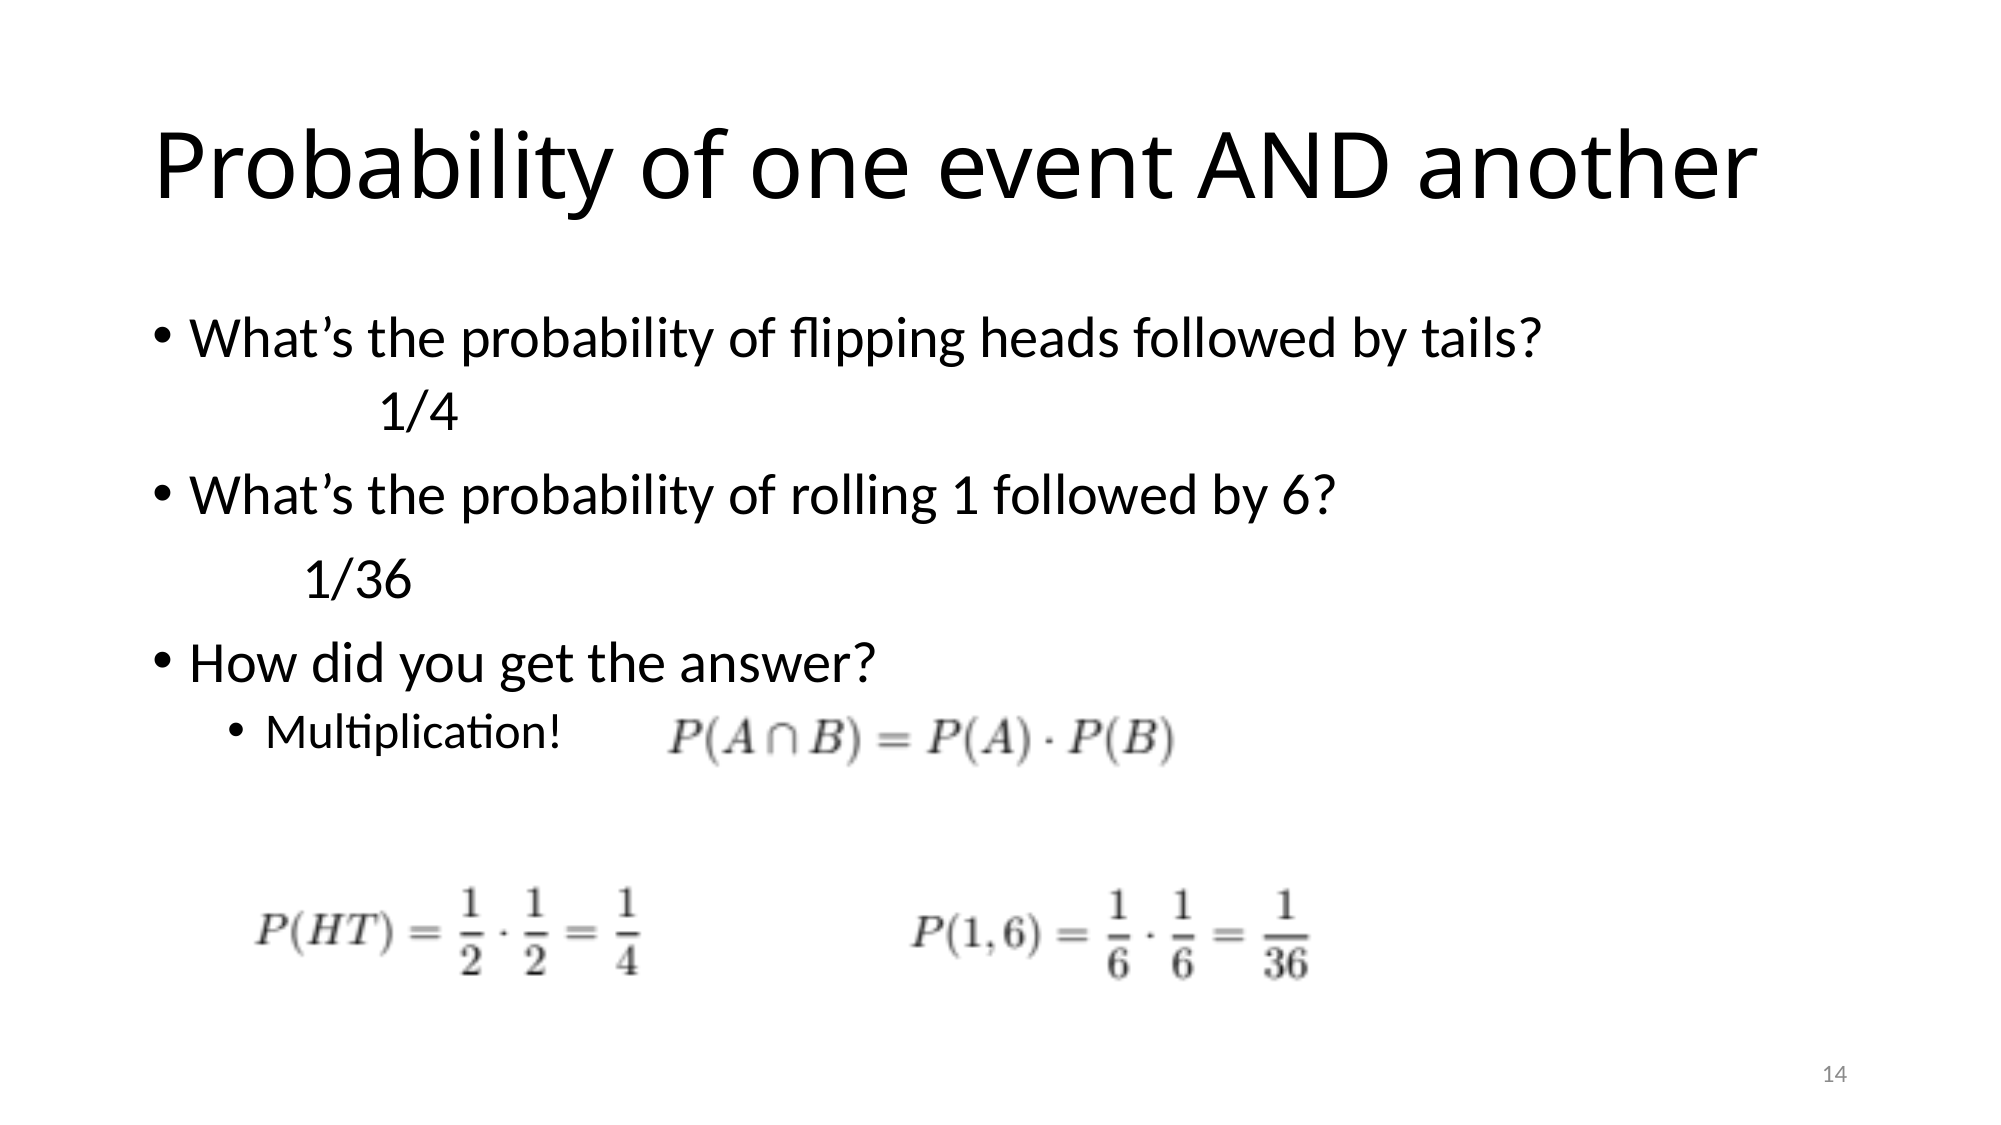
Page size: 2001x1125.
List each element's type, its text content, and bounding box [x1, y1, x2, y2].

list What’s the probability of flipping heads followed by tails? 1/4 What’s the probability of rolling 1 followed by 6? 1/36 How did you get the answer? Multiplication! [137, 299, 1863, 1014]
picture [659, 688, 1179, 782]
picture [225, 869, 660, 982]
picture [892, 877, 1327, 991]
slide_number 14 [1412, 1042, 1863, 1103]
title Probability of one event AND another [137, 59, 1863, 278]
